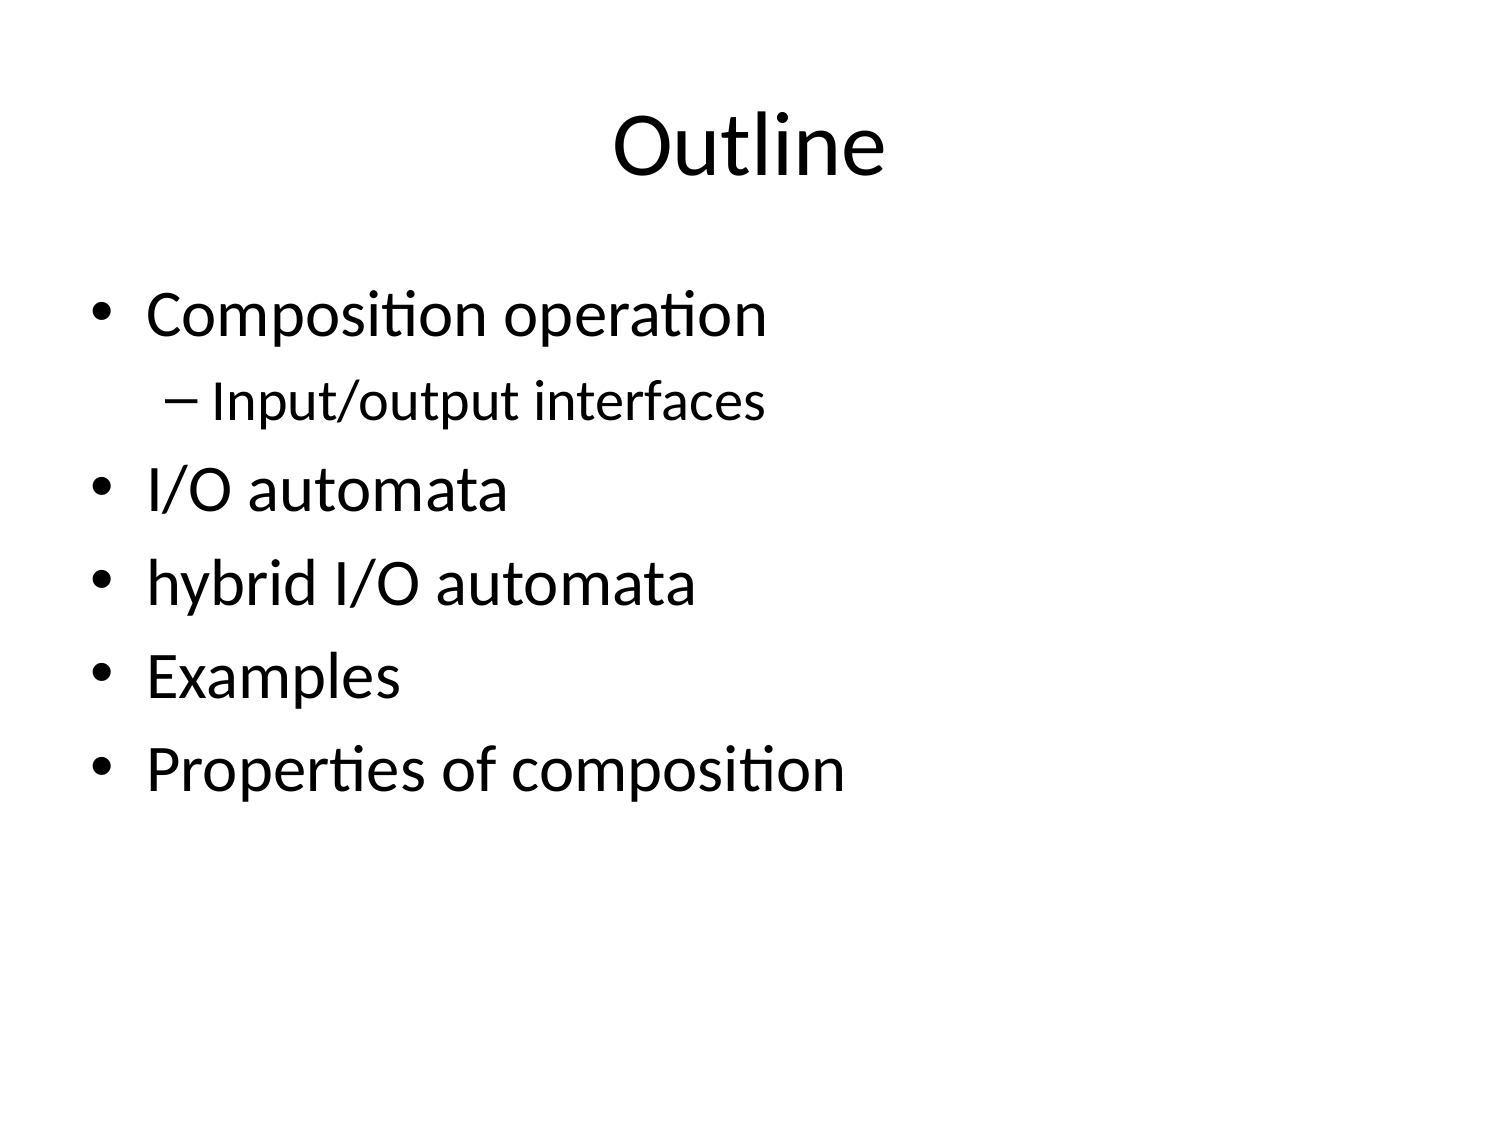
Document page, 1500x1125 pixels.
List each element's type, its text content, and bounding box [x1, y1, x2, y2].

title Outline [75, 45, 1425, 233]
list Composition operation Input/output interfaces I/O automata hybrid I/O automata Examples Properties of composition [75, 262, 1425, 1005]
